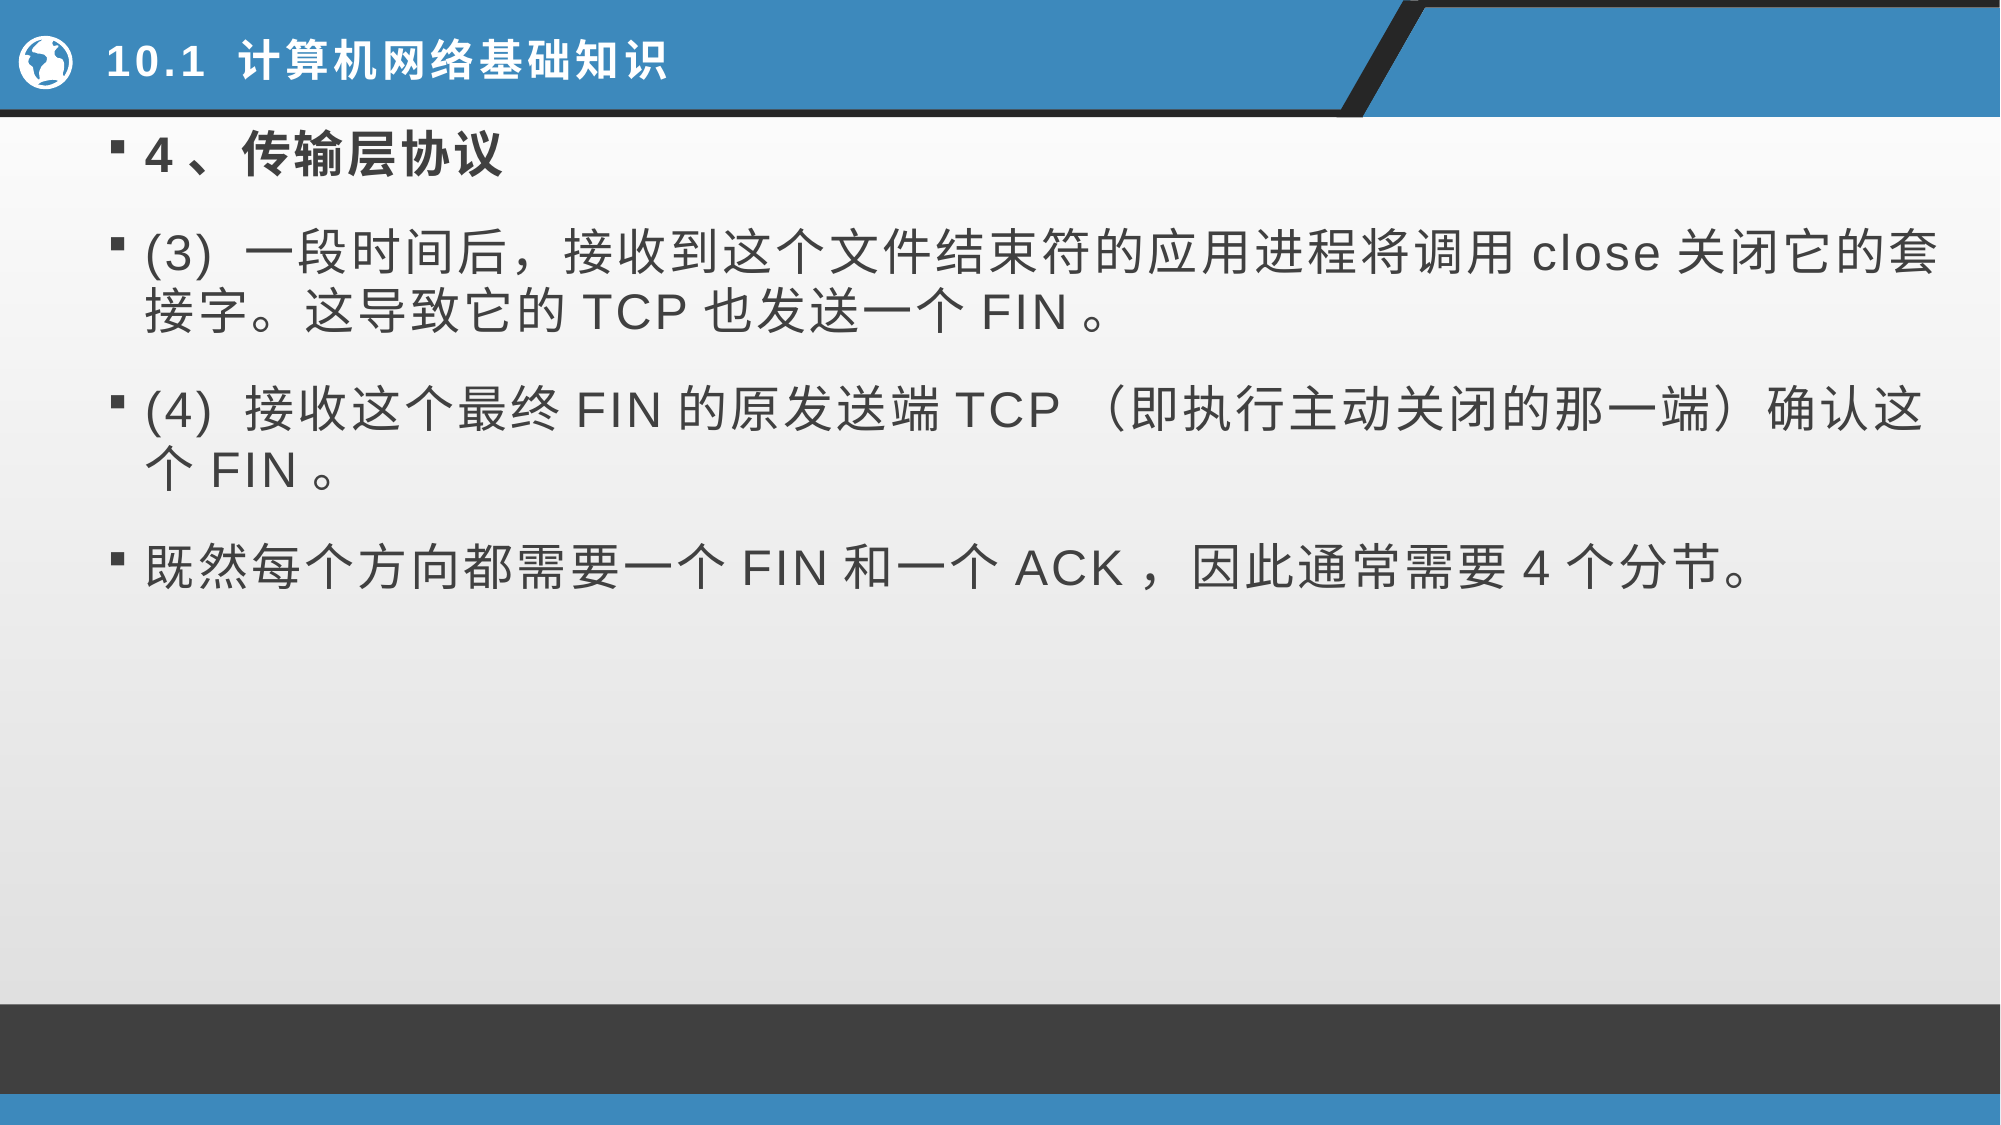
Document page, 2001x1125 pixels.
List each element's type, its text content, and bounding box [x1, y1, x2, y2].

title 10.1 计算机网络基础知识 [90, 0, 977, 122]
list 4、传输层协议 (3) 一段时间后，接收到这个文件结束符的应用进程将调用close关闭它的套接字。这导致它的TCP也发送一个FIN。 (4) 接收这个最终FIN的原发送端TCP（即执行主动关闭的那一端）确认这个FIN。 既然每个方向都需要一个FIN和一个ACK，因此通常需要4个分节。 [90, 122, 1962, 1035]
